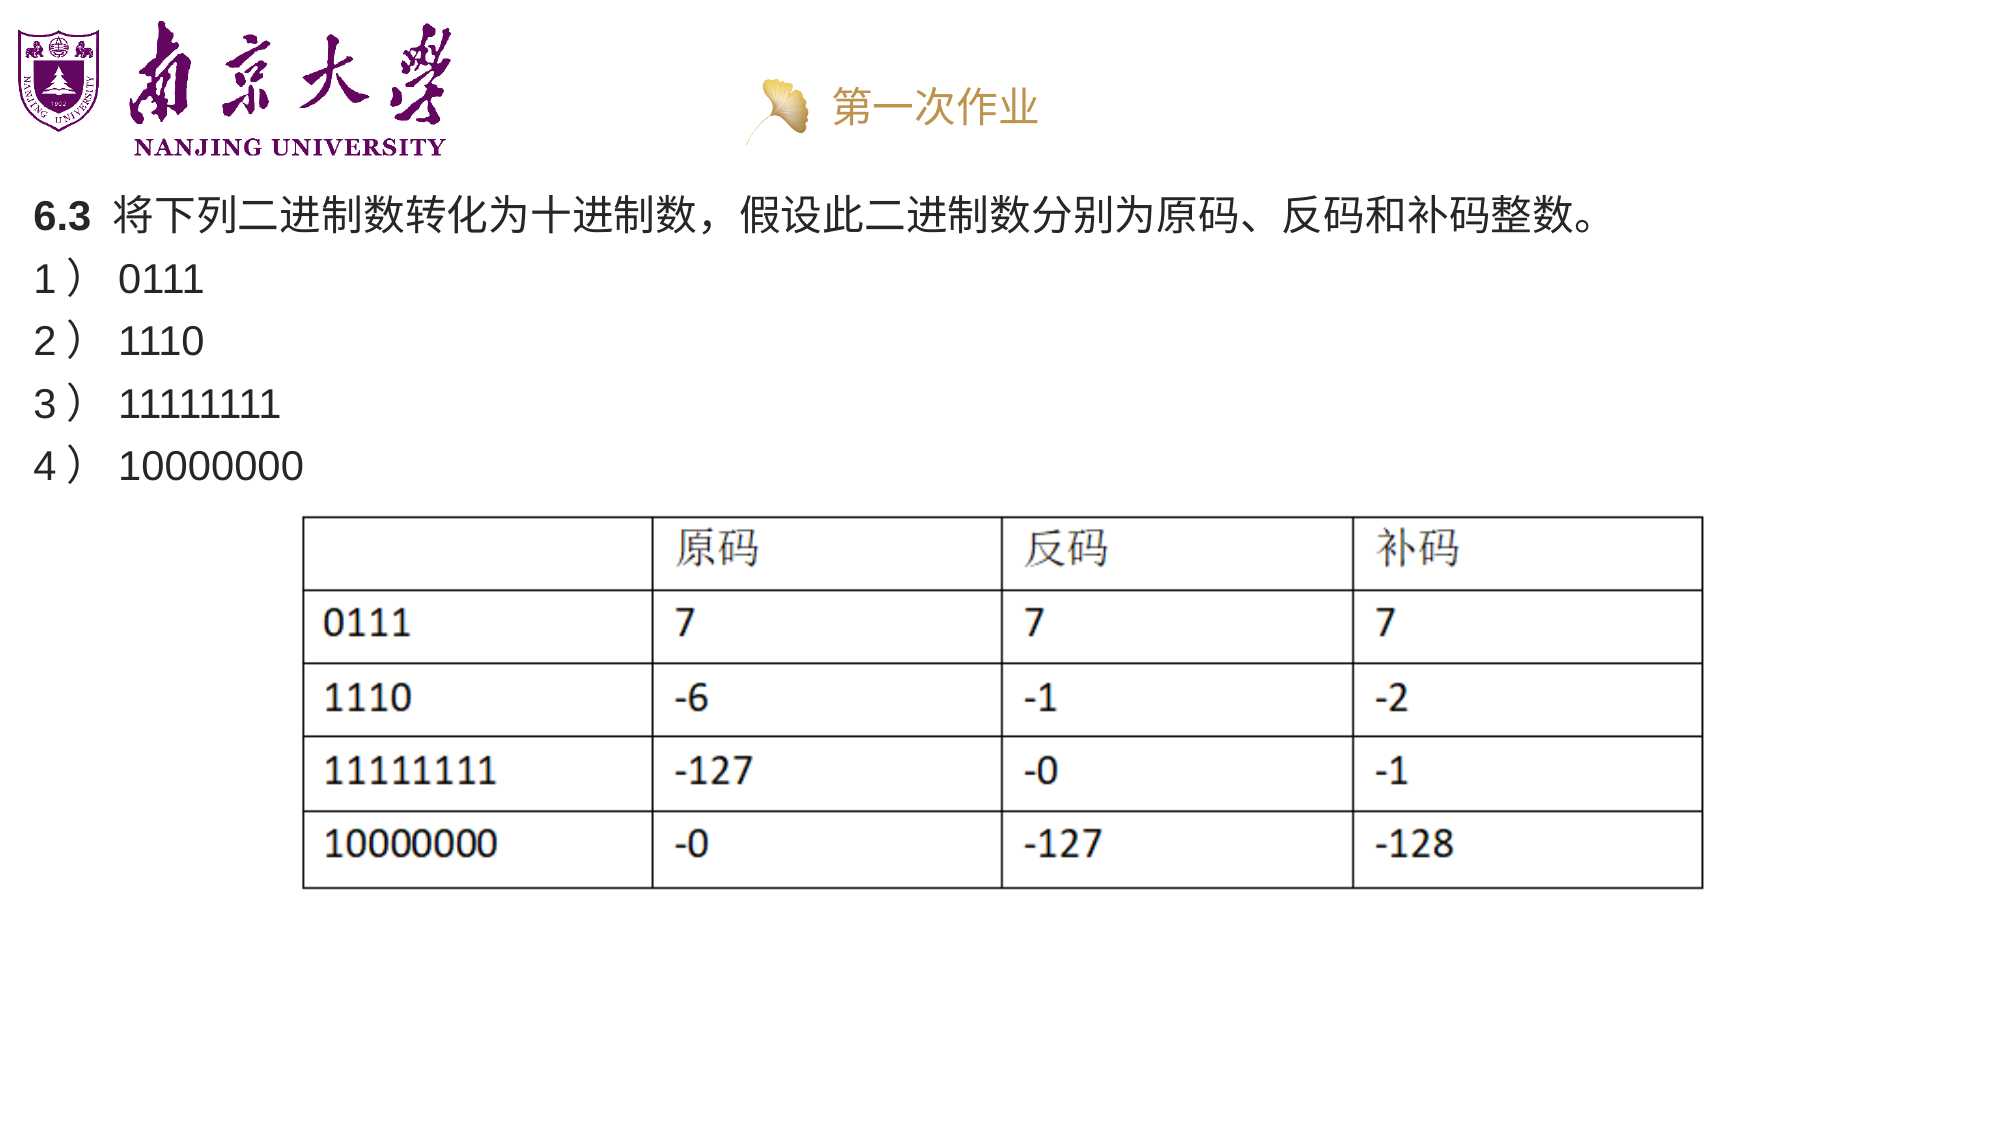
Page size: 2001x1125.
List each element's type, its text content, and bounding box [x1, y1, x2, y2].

text_box 6.3 将下列二进制数转化为十进制数，假设此二进制数分别为原码、反码和补码整数。 1）0111 2）1110 3）11111111 4）10000000 [18, 169, 1936, 489]
picture [731, 64, 830, 169]
text_box 第一次作业 [816, 73, 1226, 139]
picture [286, 498, 1743, 910]
picture [18, 21, 451, 160]
